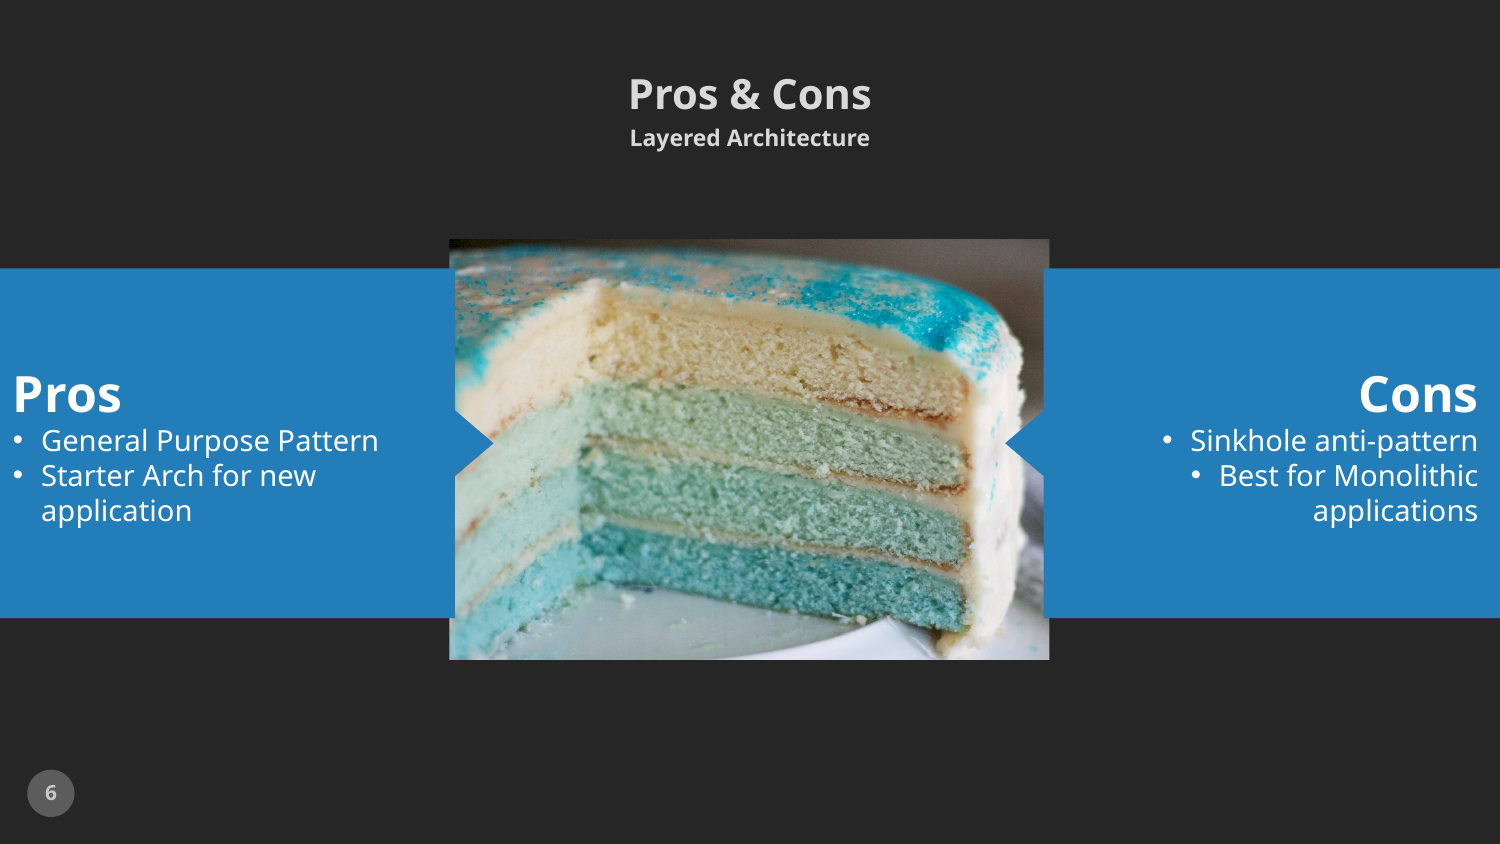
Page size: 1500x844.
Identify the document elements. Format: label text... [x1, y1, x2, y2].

slide_number 6 [13, 770, 89, 816]
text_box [0, 268, 494, 619]
picture [449, 239, 1050, 660]
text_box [1004, 268, 1500, 619]
list Layered Architecture [412, 121, 1088, 155]
title Pros & Cons [287, 63, 1213, 122]
